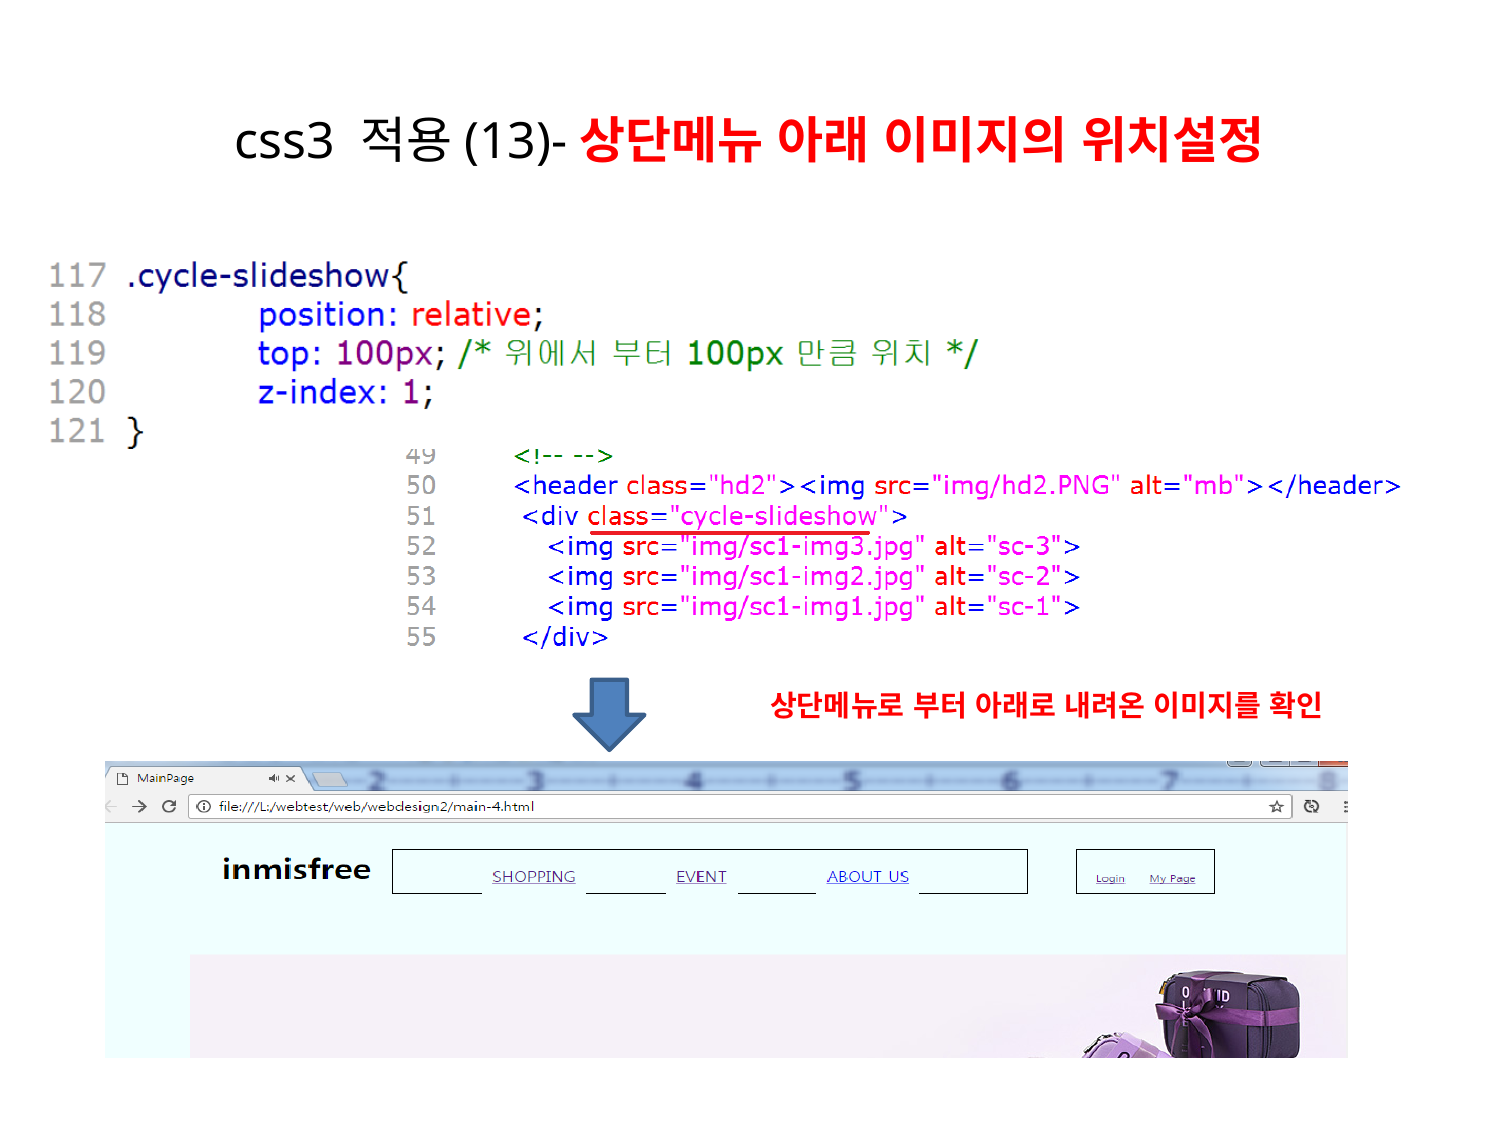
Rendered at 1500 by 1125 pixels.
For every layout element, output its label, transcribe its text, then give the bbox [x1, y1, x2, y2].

picture [46, 257, 1426, 654]
picture [105, 761, 1348, 1058]
title css3 적용(13)-상단메뉴 아래 이미지의 위치설정 [75, 45, 1425, 233]
text_box 상단메뉴로 부터 아래로 내려온 이미지를 확인 [755, 679, 1340, 730]
text_box [572, 677, 647, 753]
